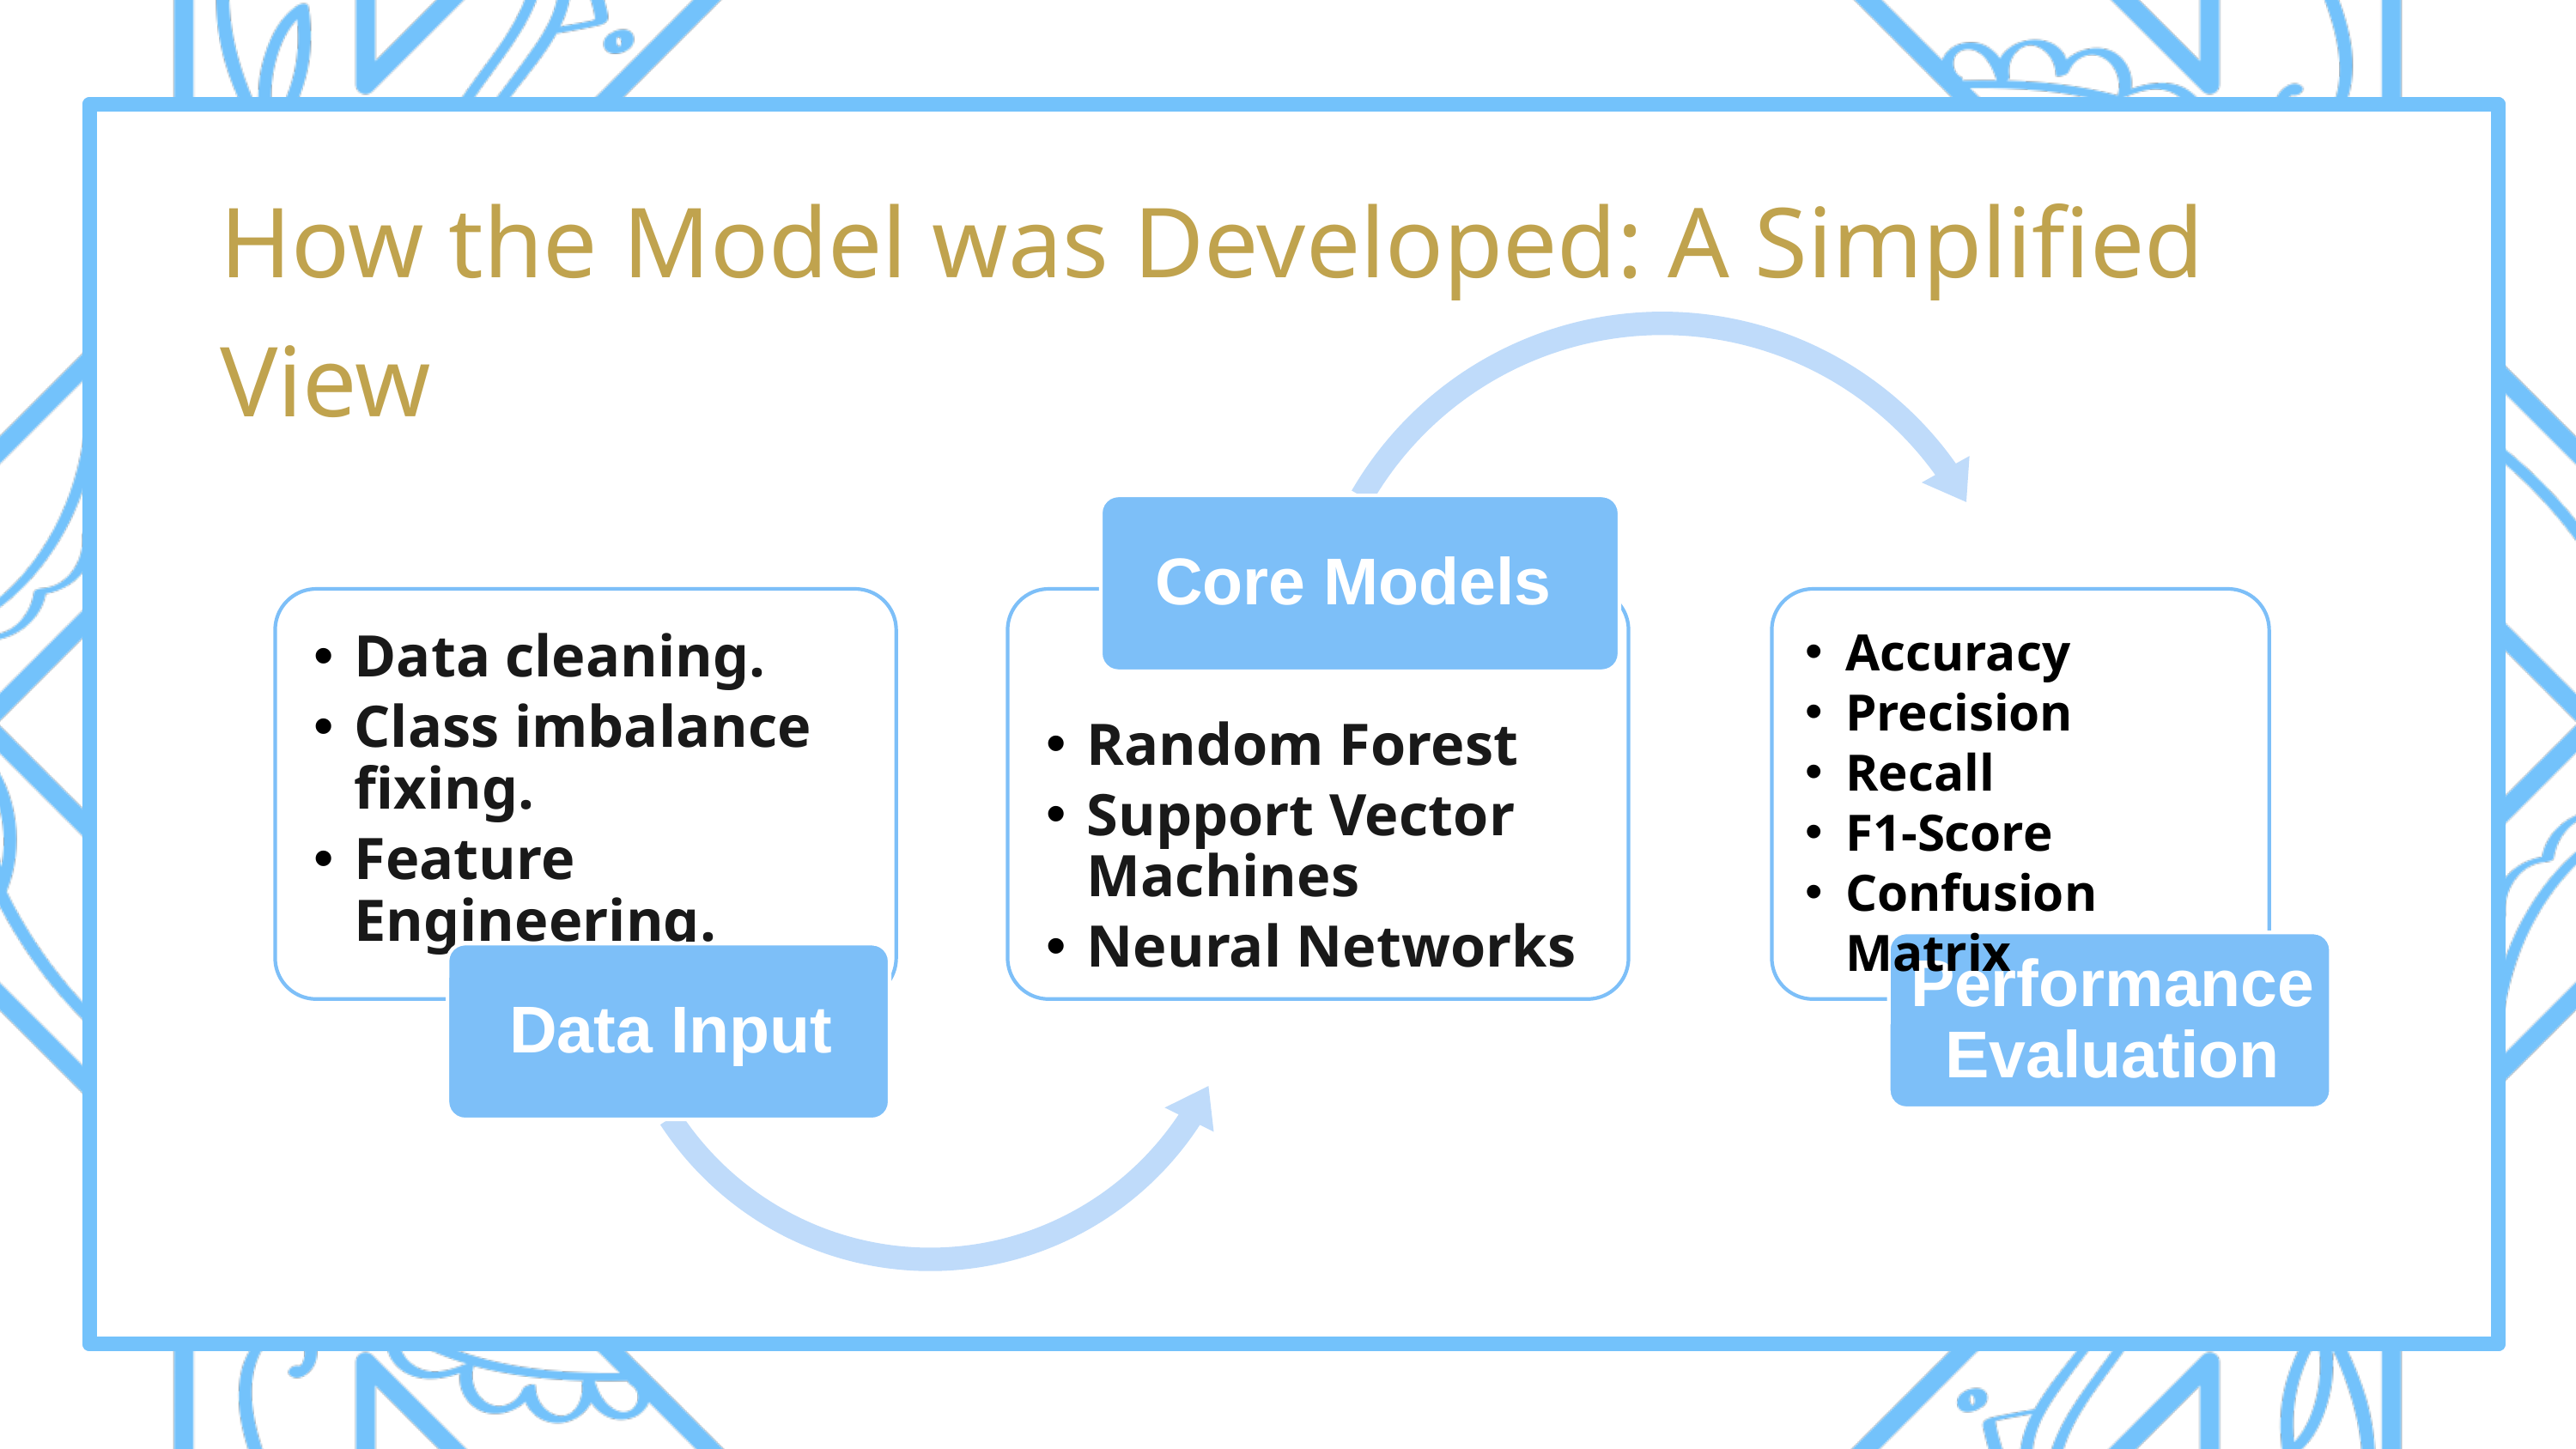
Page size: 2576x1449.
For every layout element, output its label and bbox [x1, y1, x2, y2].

text_box [0, 0, 2576, 1449]
text_box [184, 375, 2415, 1213]
